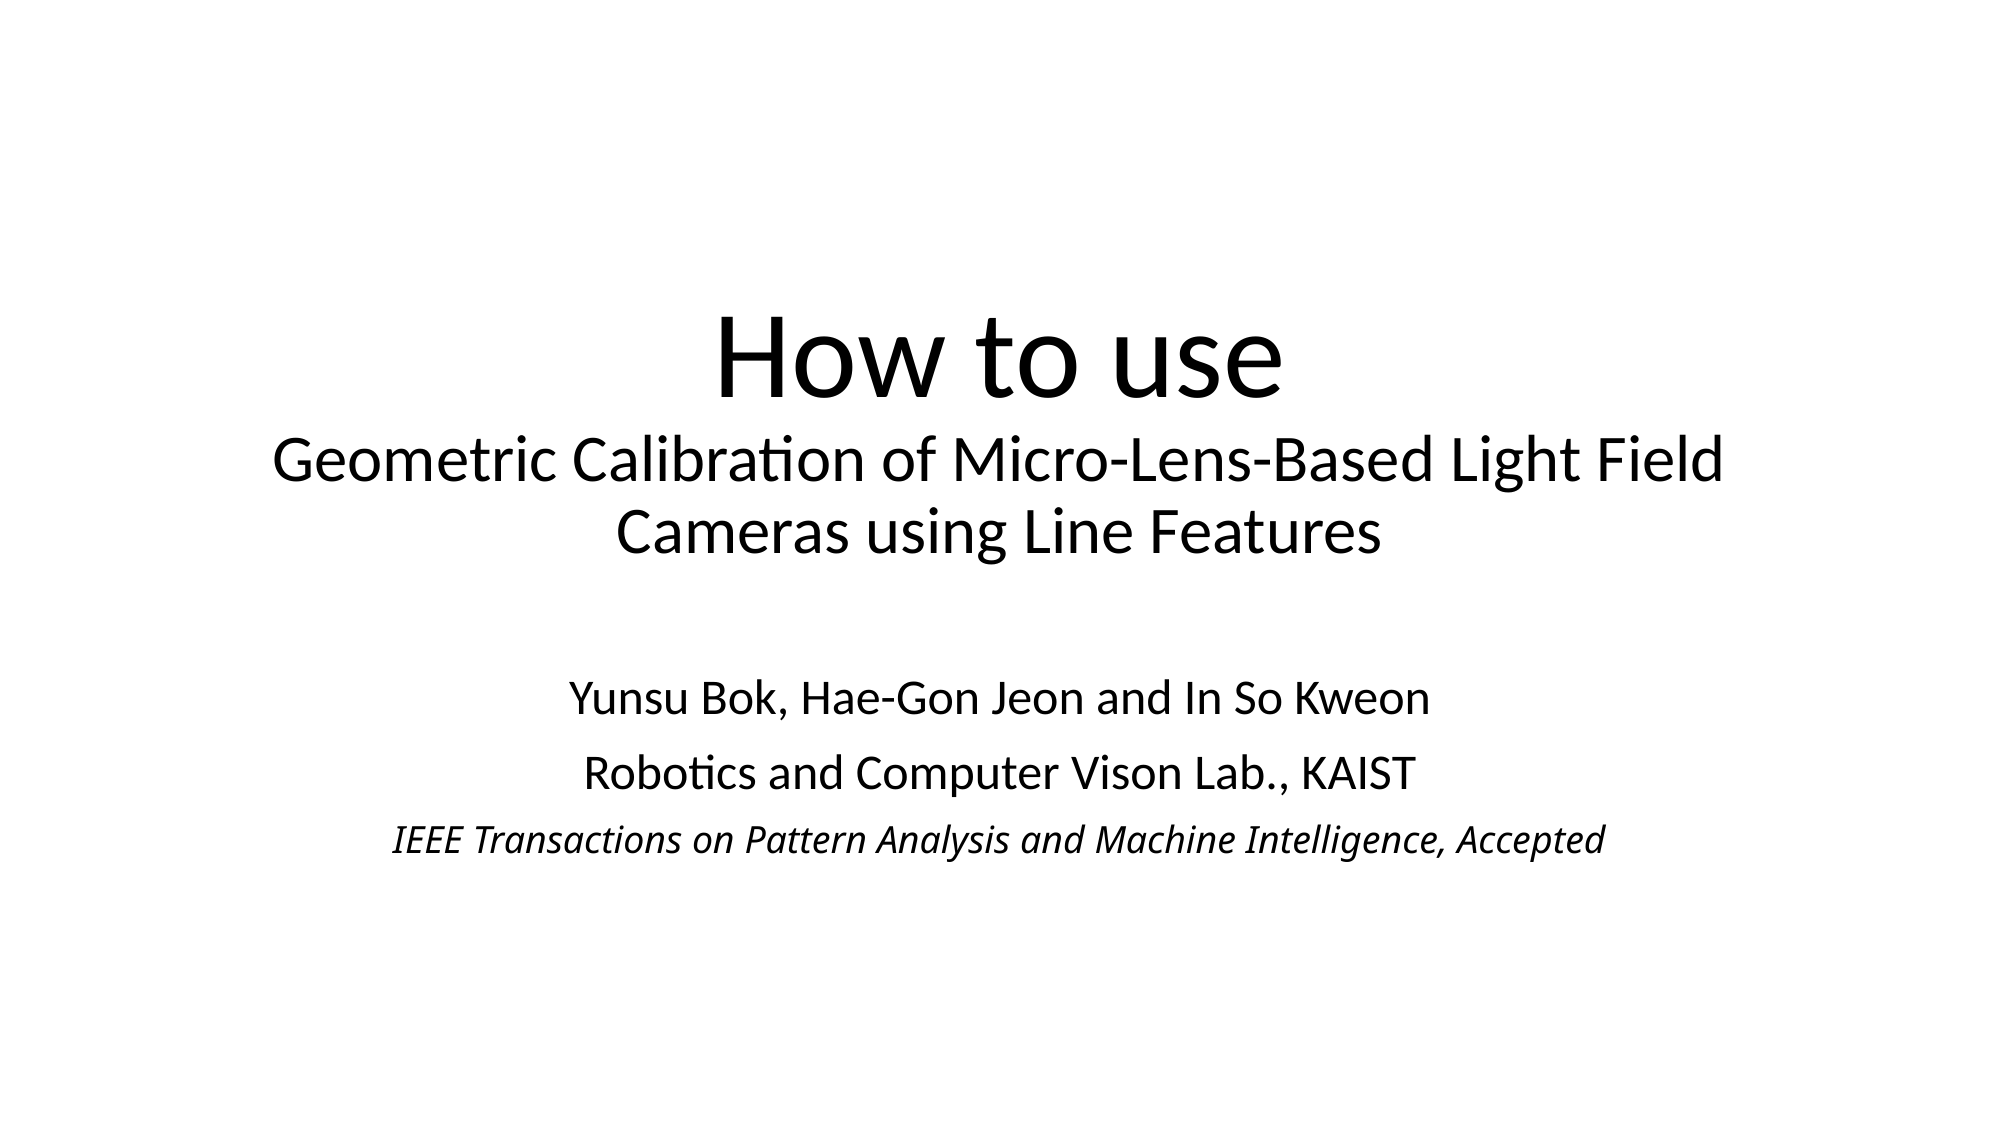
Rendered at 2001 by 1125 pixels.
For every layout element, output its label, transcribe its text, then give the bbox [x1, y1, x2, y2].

subtitle Yunsu Bok, Hae-Gon Jeon and In So Kweon Robotics and Computer Vison Lab., KAIST IEEE Transactions on Pattern Analysis and Machine Intelligence, Accepted [249, 664, 1750, 936]
title How to use Geometric Calibration of Micro-Lens-Based Light Field Cameras using Line Features [249, 184, 1750, 576]
